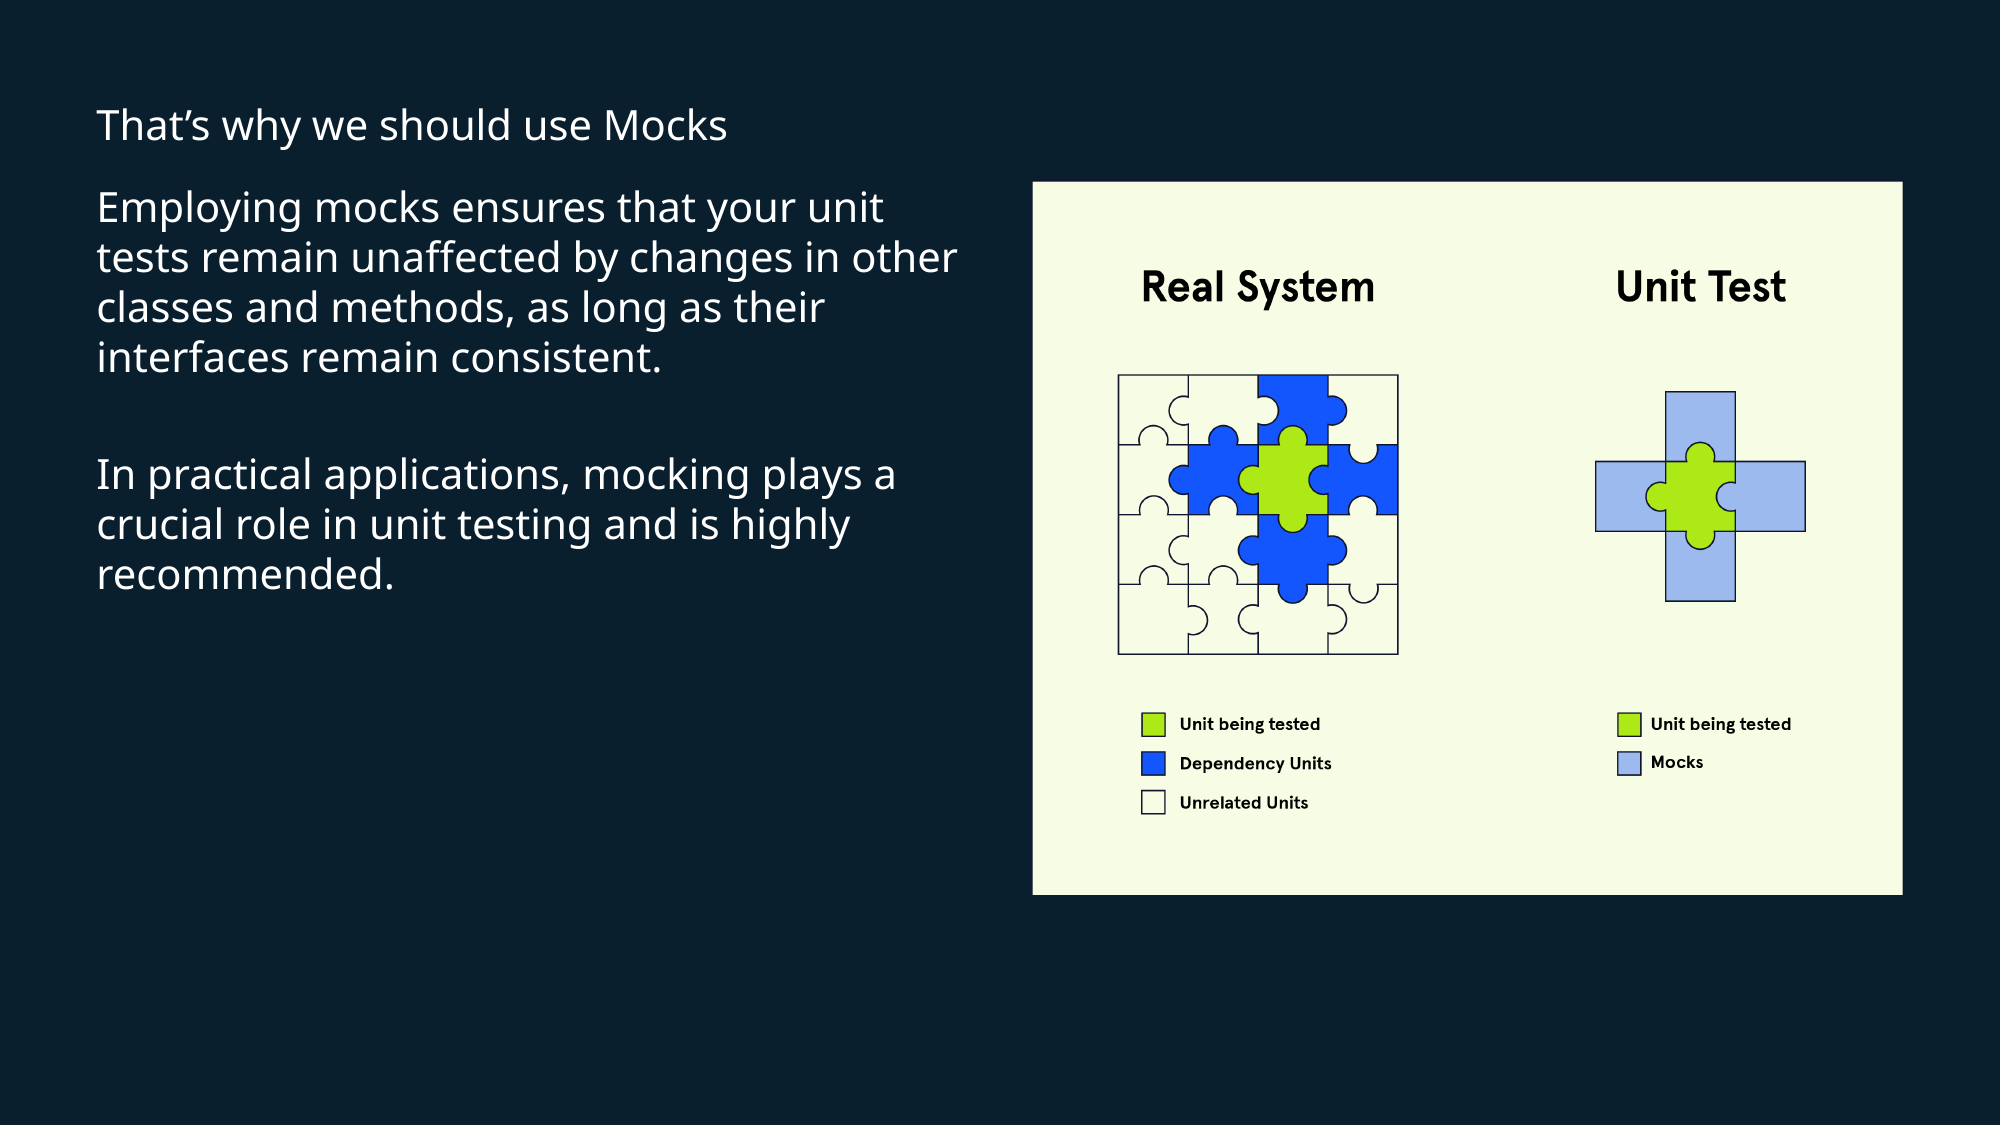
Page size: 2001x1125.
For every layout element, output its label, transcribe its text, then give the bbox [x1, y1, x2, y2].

list Employing mocks ensures that your unit tests remain unaffected by changes in other classes and methods, as long as their interfaces remain consistent. In practical applications, mocking plays a crucial role in unit testing and is highly recommended. [96, 180, 969, 895]
picture [1031, 180, 1905, 895]
title That’s why we should use Mocks [96, 98, 1904, 150]
